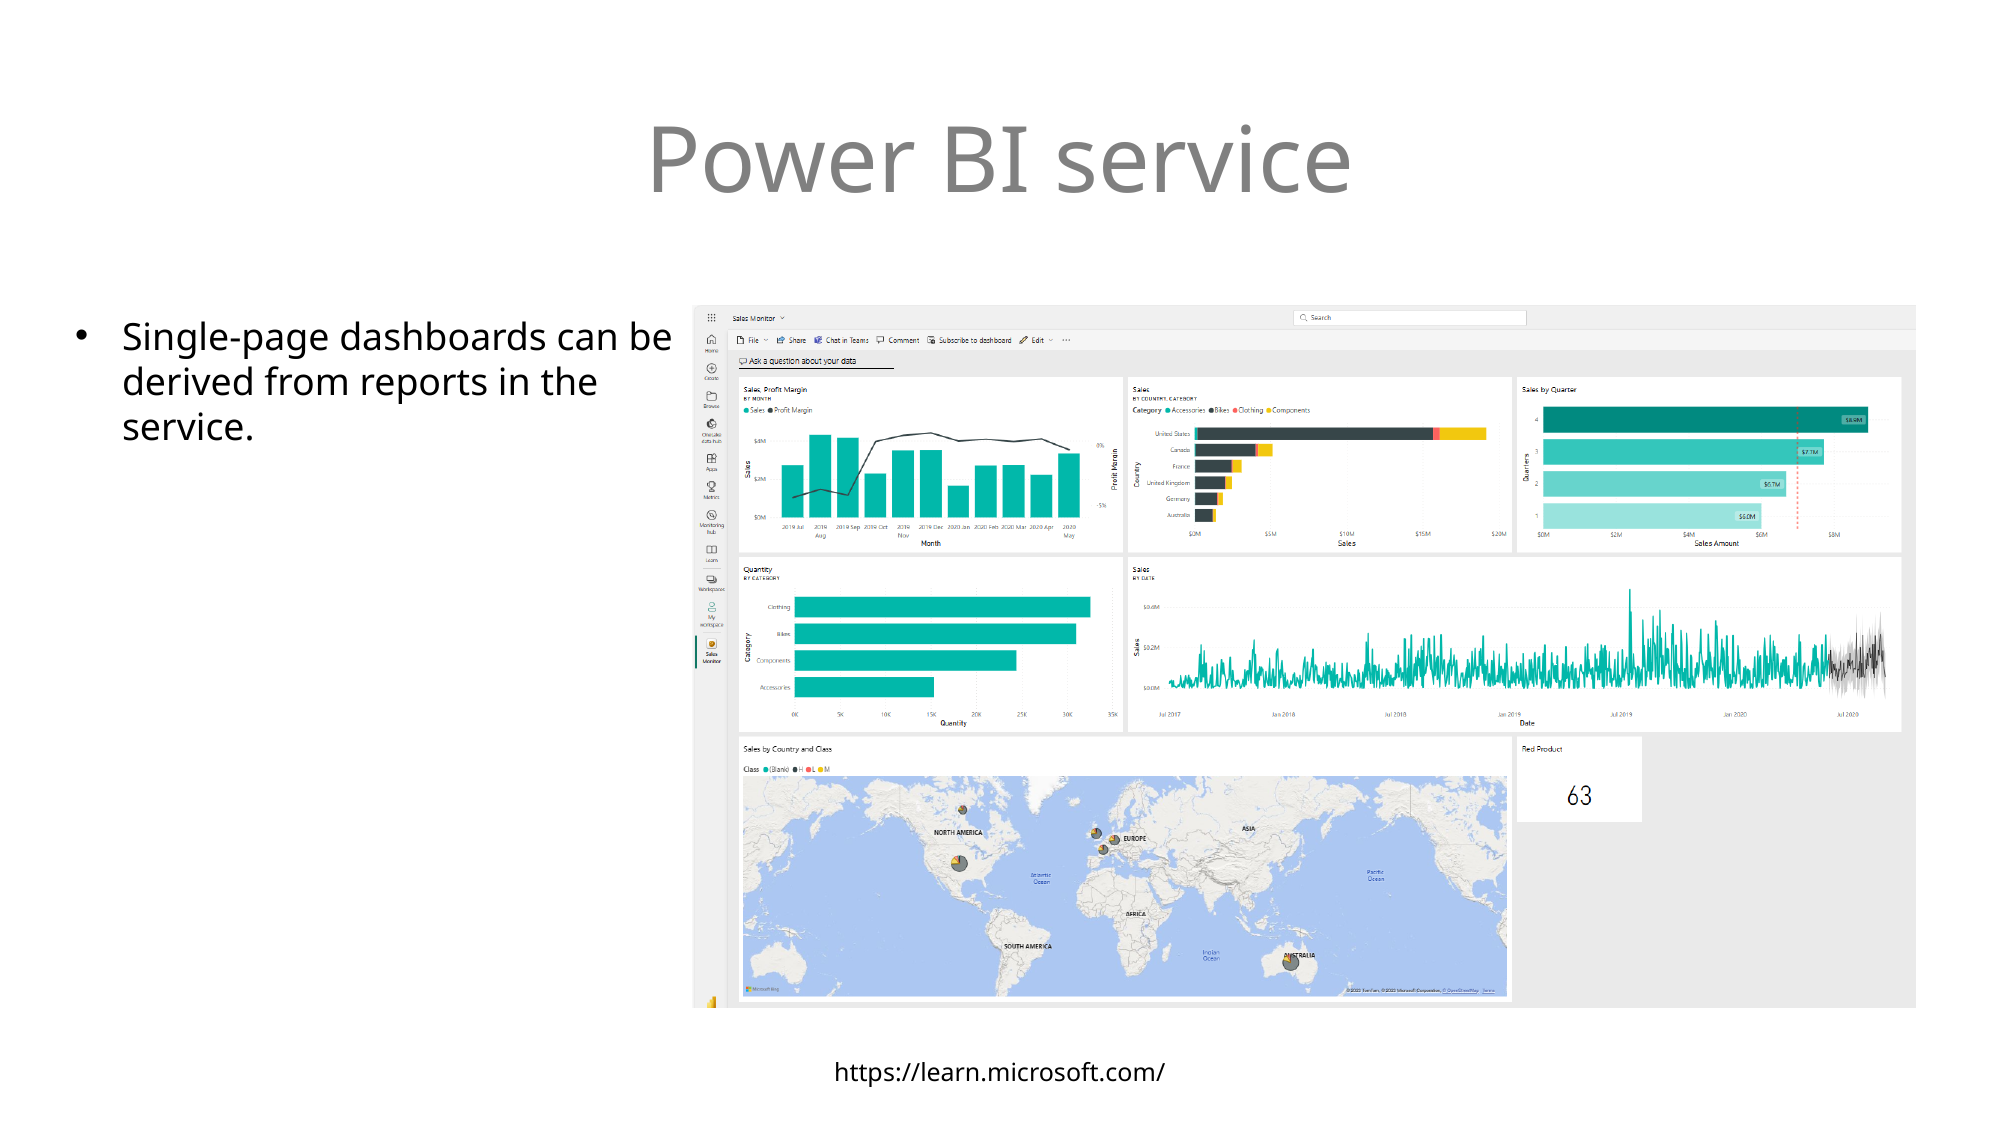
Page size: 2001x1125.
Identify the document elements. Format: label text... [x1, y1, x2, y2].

title Power BI service [98, 54, 1902, 272]
text_box Single-page dashboards can be derived from reports in the service. [60, 305, 692, 500]
picture [692, 304, 1916, 1008]
text_box https://learn.microsoft.com/ [500, 1049, 1500, 1095]
